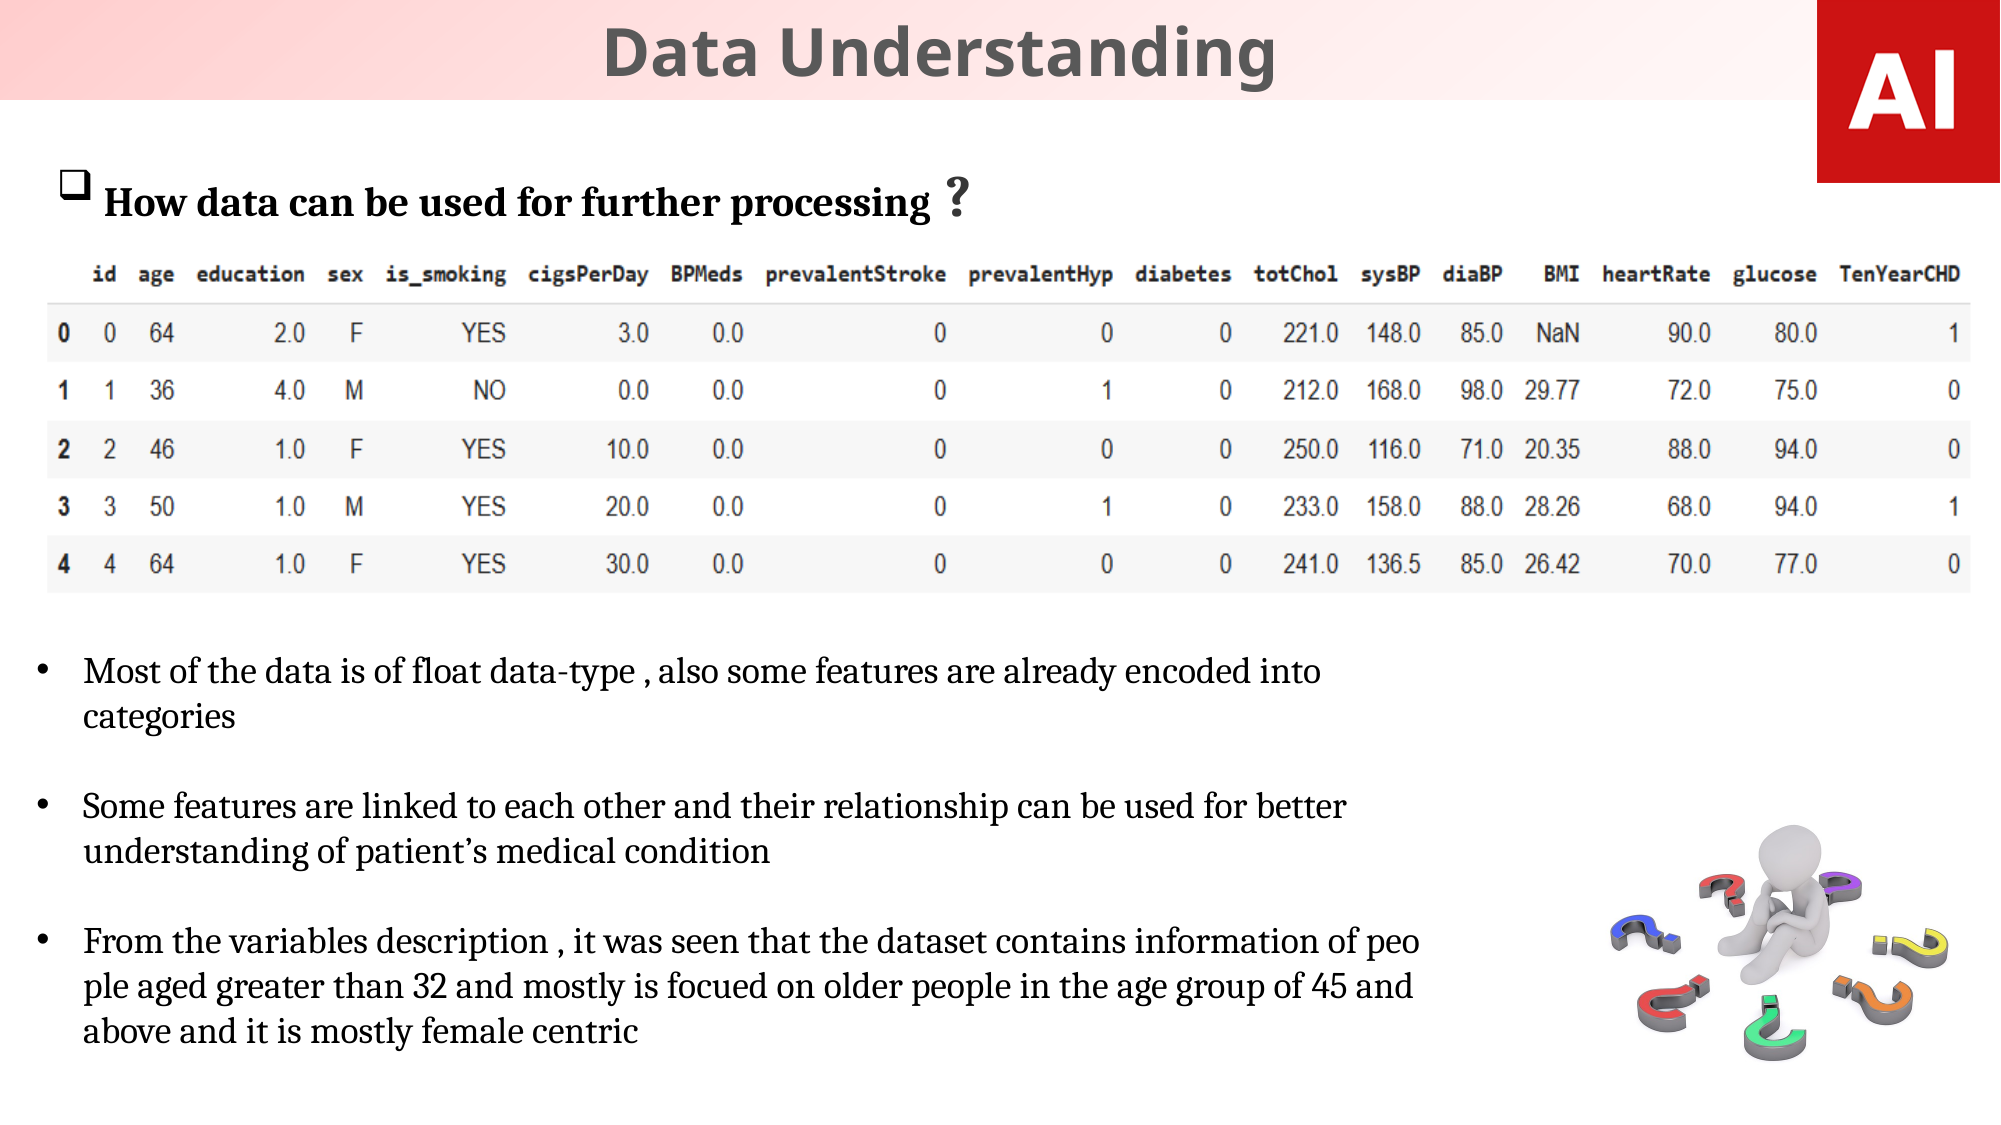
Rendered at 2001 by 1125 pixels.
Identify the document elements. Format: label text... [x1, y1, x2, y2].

picture [1816, 0, 2000, 184]
text_box How data can be used for further processing ? [42, 142, 1171, 232]
picture [1597, 733, 1959, 1094]
text_box Most of the data is of float data-type , also some features are already encoded into categories Some features are linked to each other and their relationship can be used for better understanding of patient’s medical condition From the variables description , it was seen that the dataset contains information of people aged greater than 32 and mostly is focued on older people in the age group of 45 and above and it is mostly female centric [21, 652, 1455, 1104]
picture [21, 235, 1979, 639]
text_box Data Understanding [0, 0, 1811, 101]
